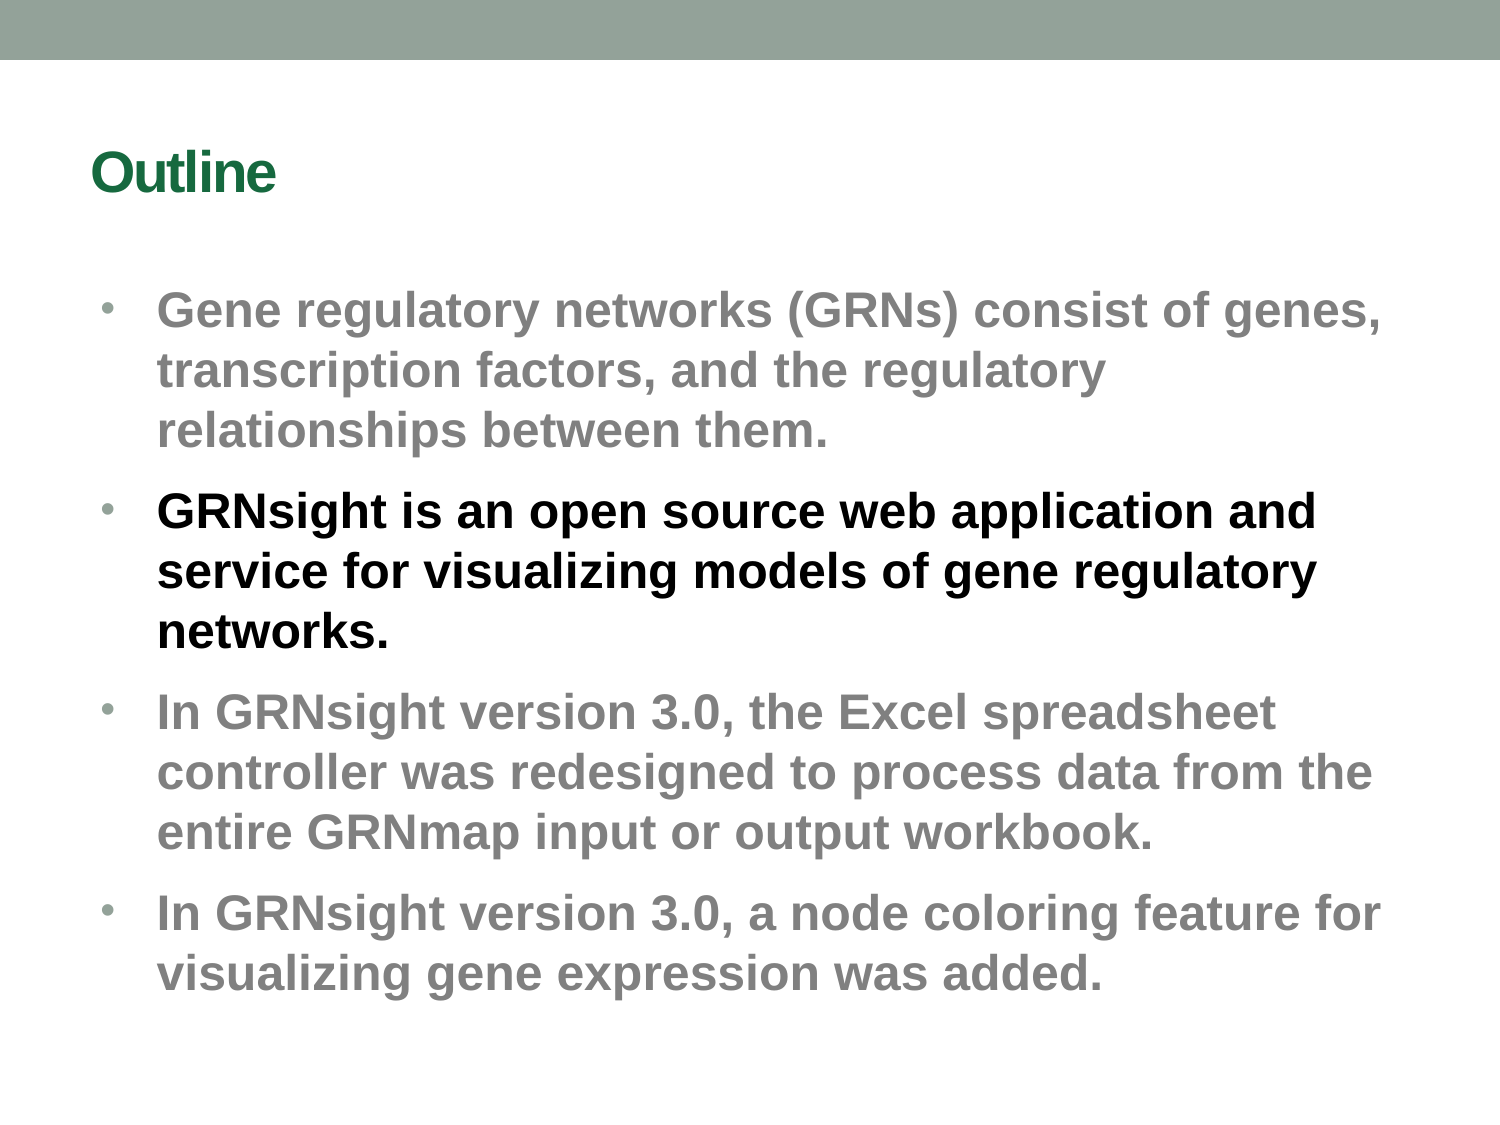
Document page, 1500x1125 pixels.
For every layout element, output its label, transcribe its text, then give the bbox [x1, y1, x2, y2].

title Outline [75, 87, 1425, 250]
list Gene regulatory networks (GRNs) consist of genes, transcription factors, and the regulatory relationships between them. GRNsight is an open source web application and service for visualizing models of gene regulatory networks. In GRNsight version 3.0, the Excel spreadsheet controller was redesigned to process data from the entire GRNmap input or output workbook. In GRNsight version 3.0, a node coloring feature for visualizing gene expression was added. [47, 262, 1425, 1063]
